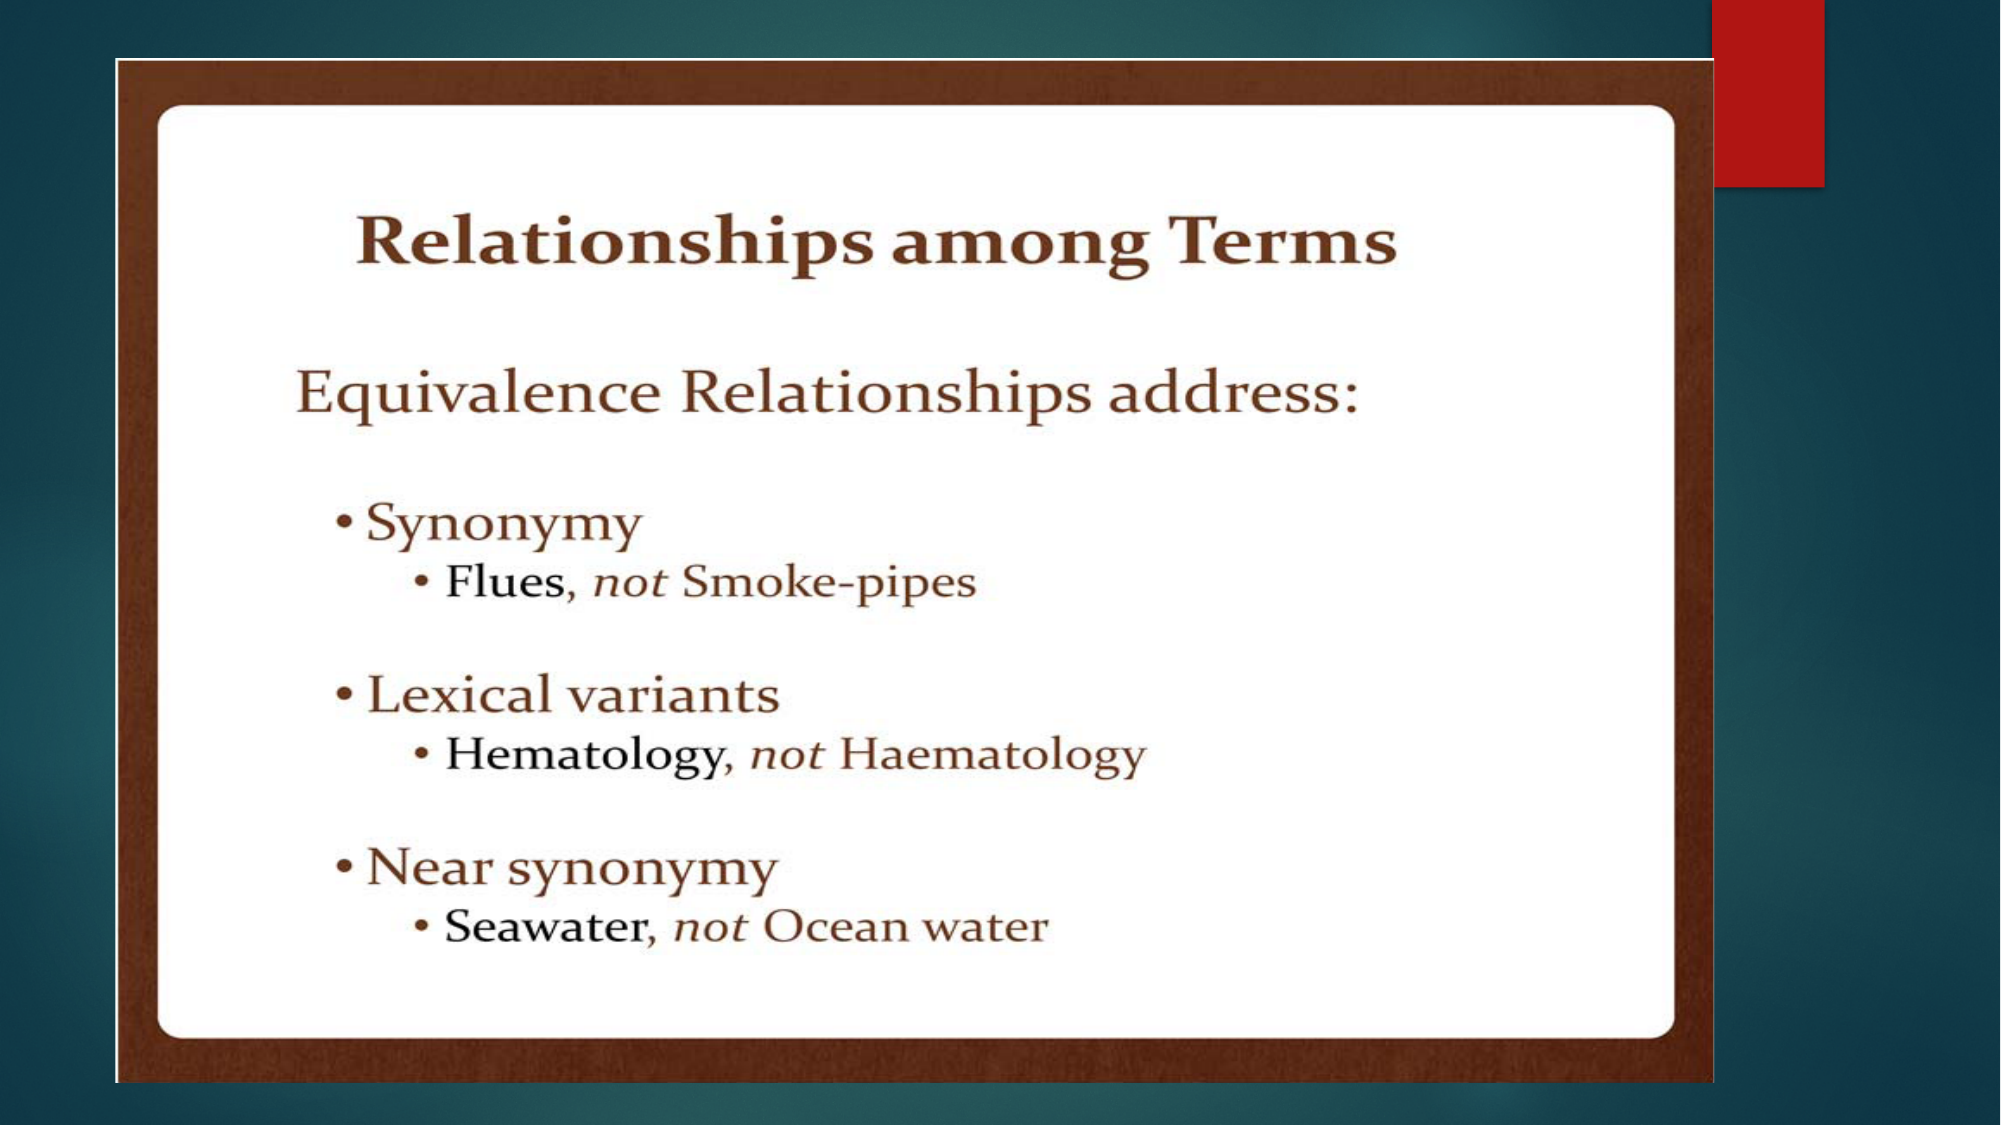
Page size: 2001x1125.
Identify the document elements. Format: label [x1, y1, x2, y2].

picture [0, 0, 1715, 1125]
